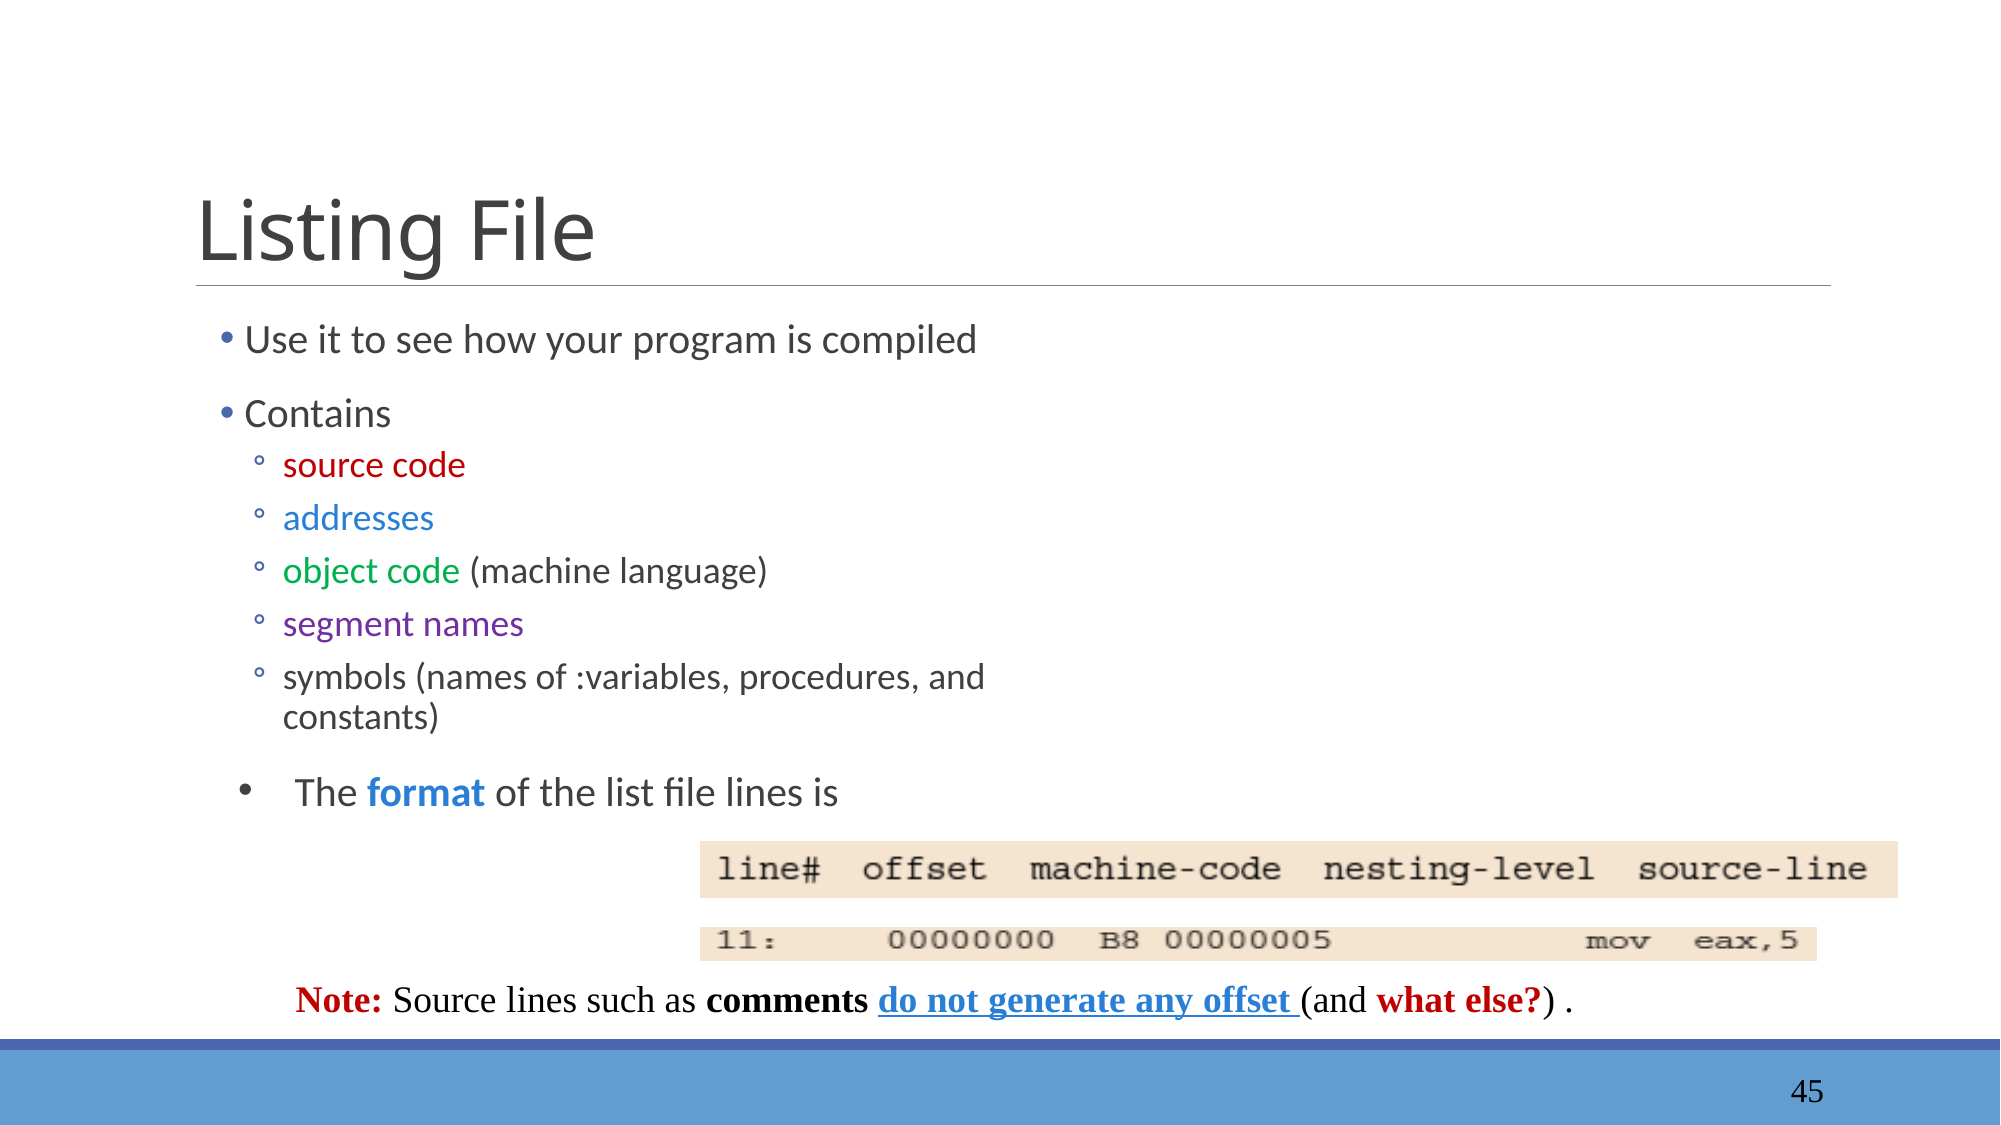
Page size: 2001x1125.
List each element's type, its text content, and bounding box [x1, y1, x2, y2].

list Use it to see how your program is compiled Contains source code addresses object code (machine language) segment names symbols (names of :variables, procedures, and constants) [219, 309, 1149, 898]
text_box Note: Source lines such as comments do not generate any offset (and what else?) . [280, 967, 1672, 1028]
picture [700, 840, 1899, 898]
text_box The format of the list file lines is [223, 707, 854, 822]
slide_number 46 [1624, 1059, 1840, 1120]
title Listing File [180, 47, 1830, 285]
picture [700, 926, 1818, 961]
